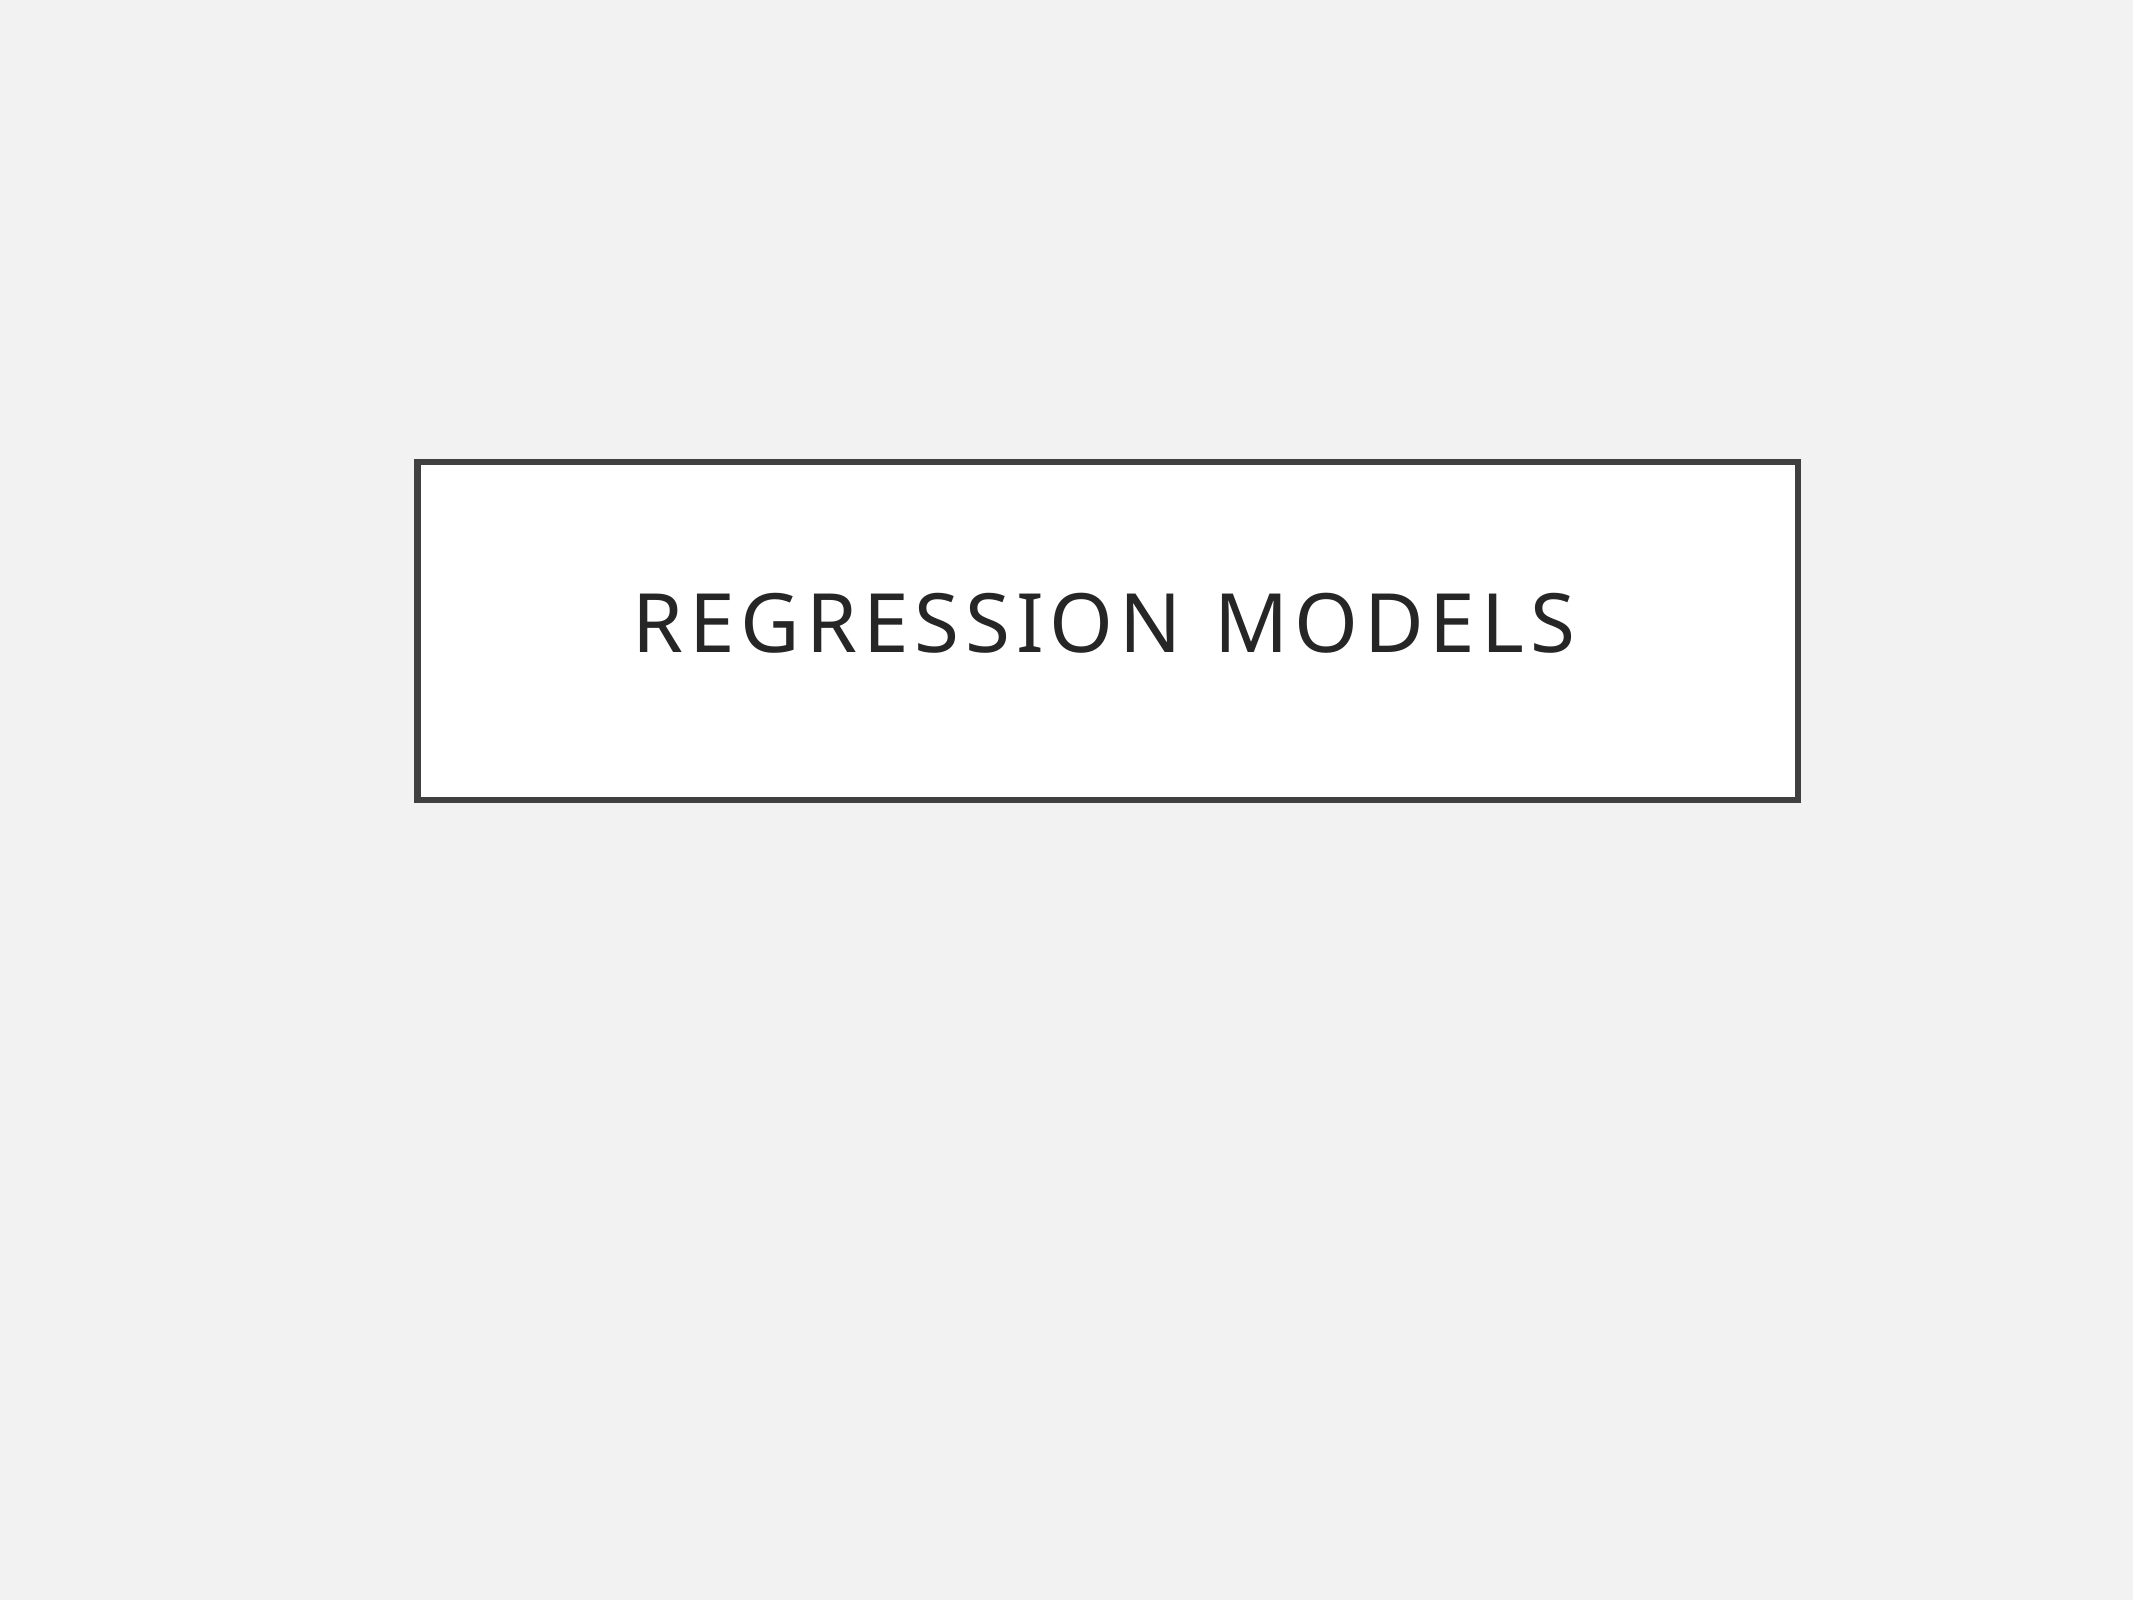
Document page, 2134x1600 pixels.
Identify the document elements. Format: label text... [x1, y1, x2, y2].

title Regression Models [414, 459, 1801, 803]
